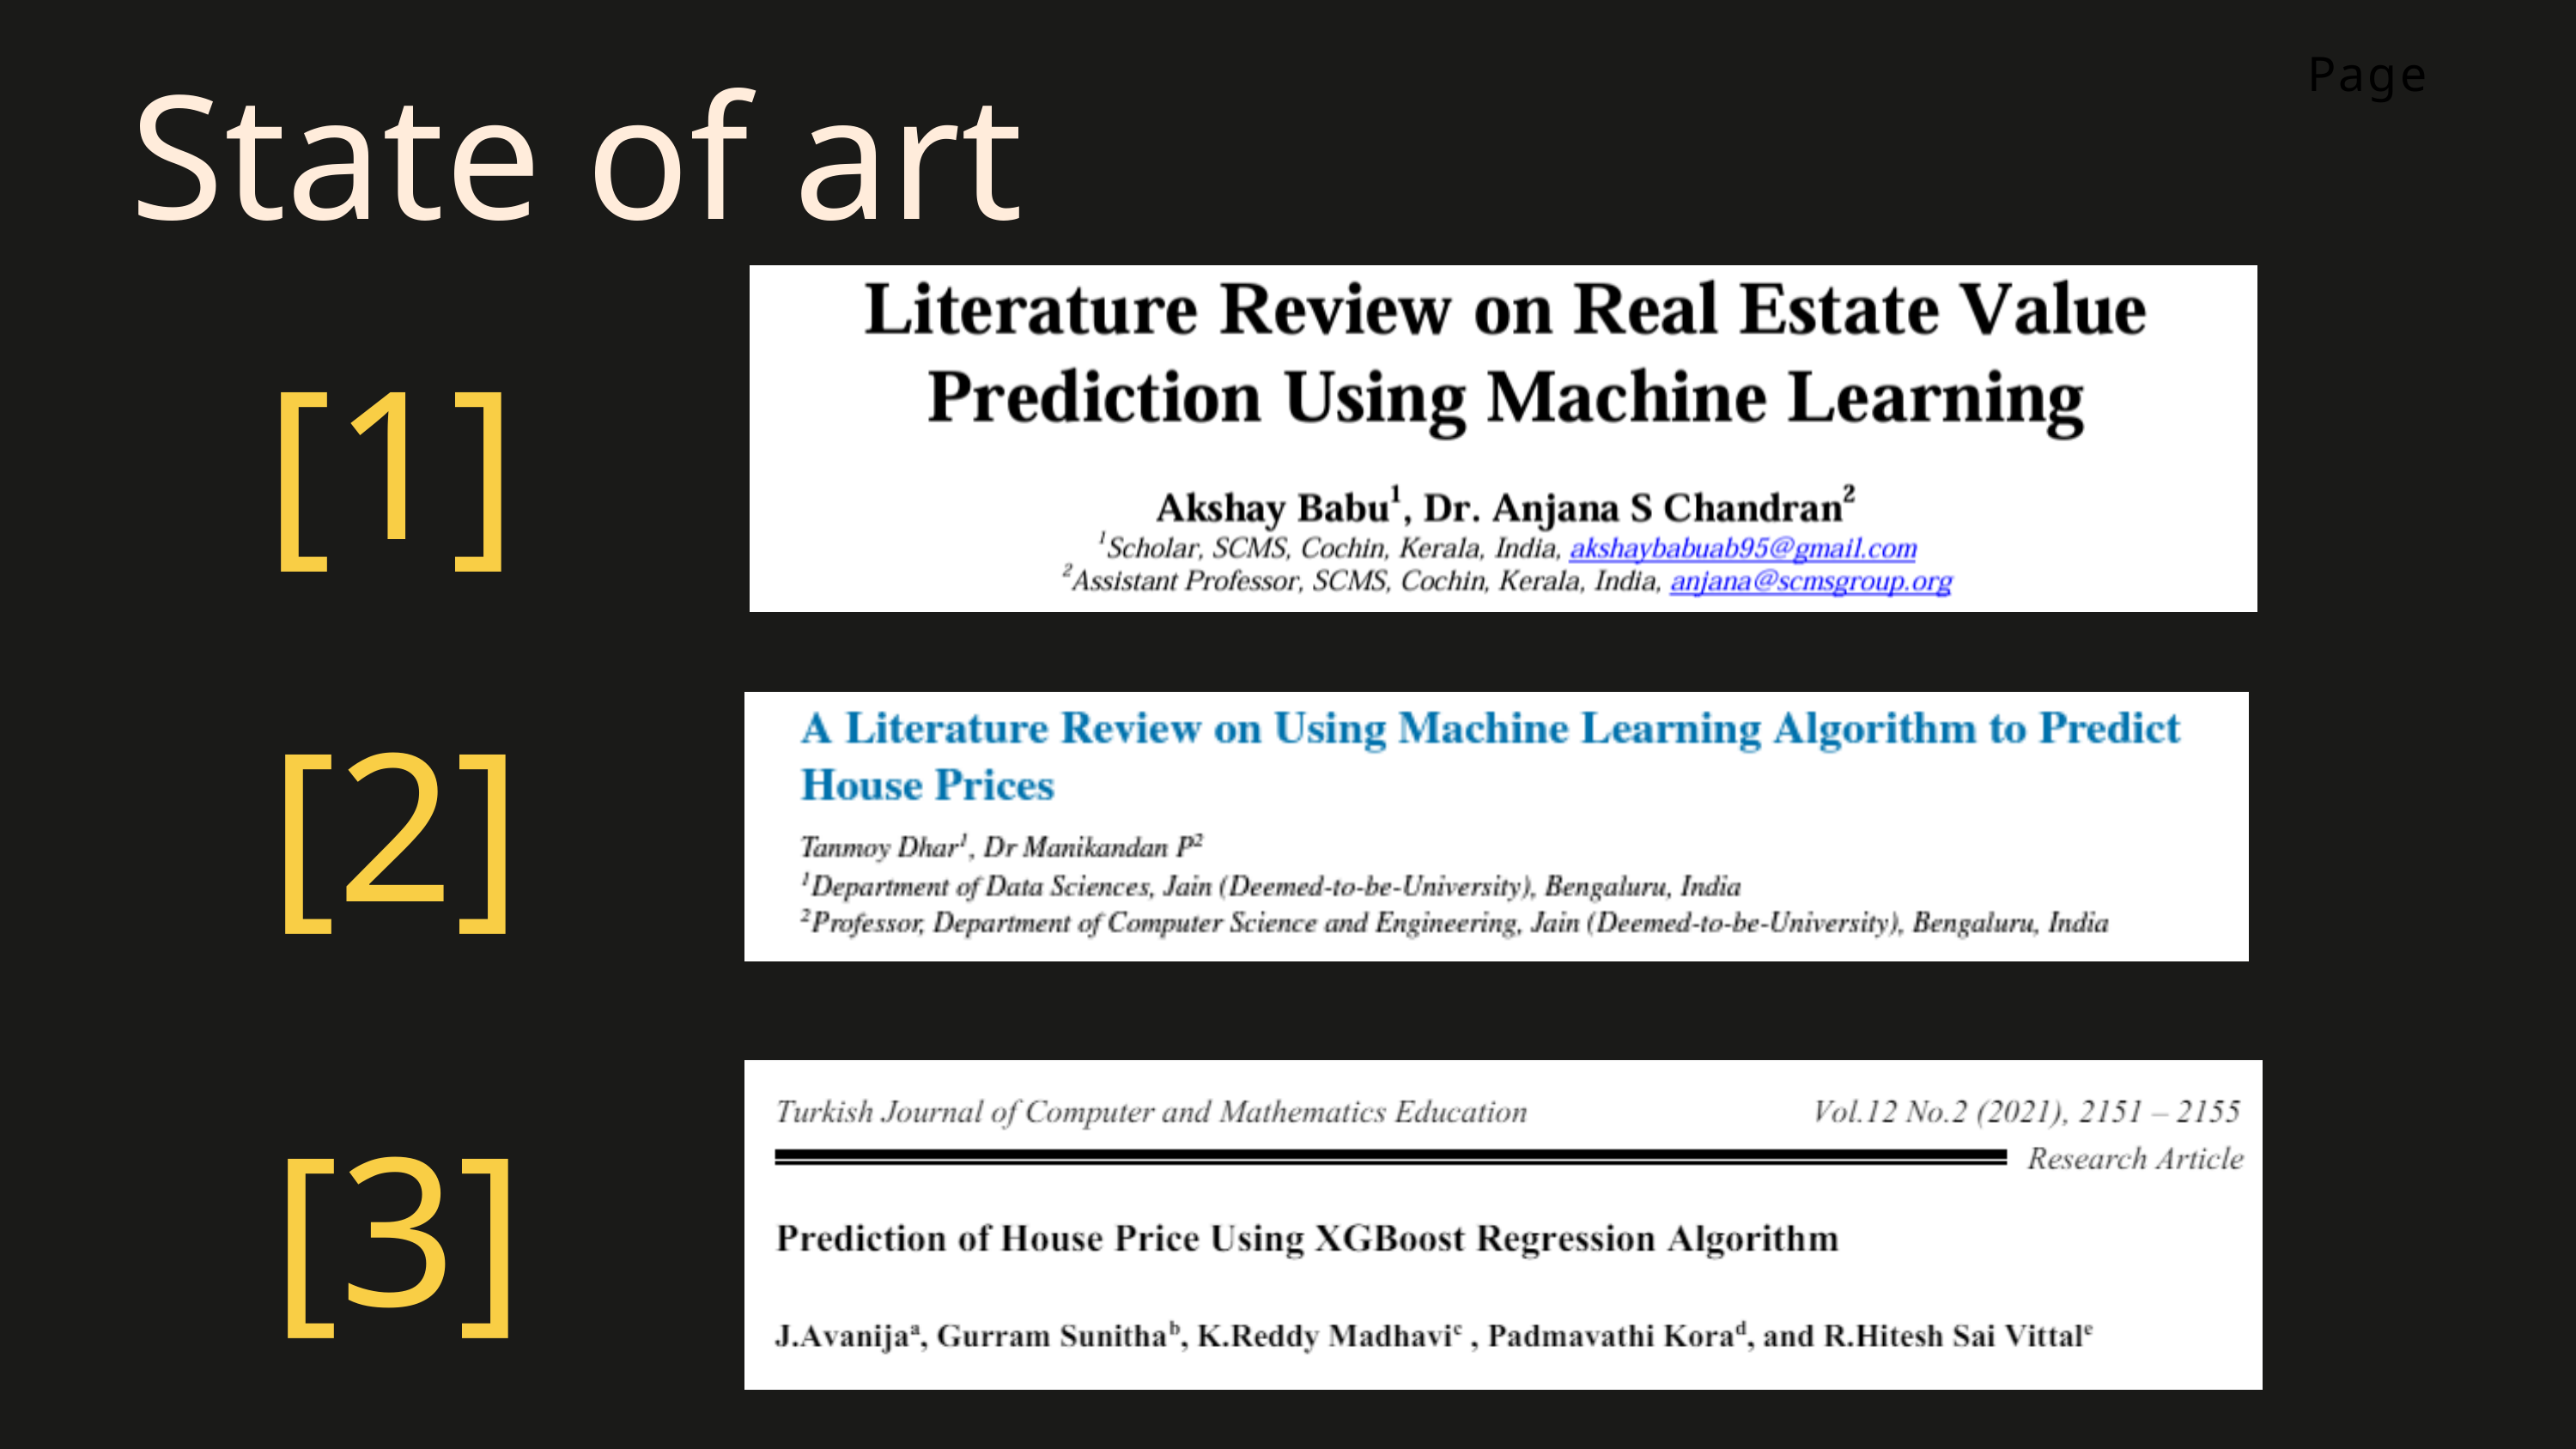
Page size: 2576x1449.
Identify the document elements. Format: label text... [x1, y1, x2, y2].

text_box [3] [156, 1094, 640, 1354]
text_box Page [2241, 34, 2494, 101]
text_box [2] [155, 689, 638, 949]
picture [744, 691, 2250, 961]
picture [750, 265, 2257, 613]
text_box [1] [149, 327, 634, 587]
picture [744, 1060, 2263, 1390]
text_box State of art [118, 41, 1504, 260]
